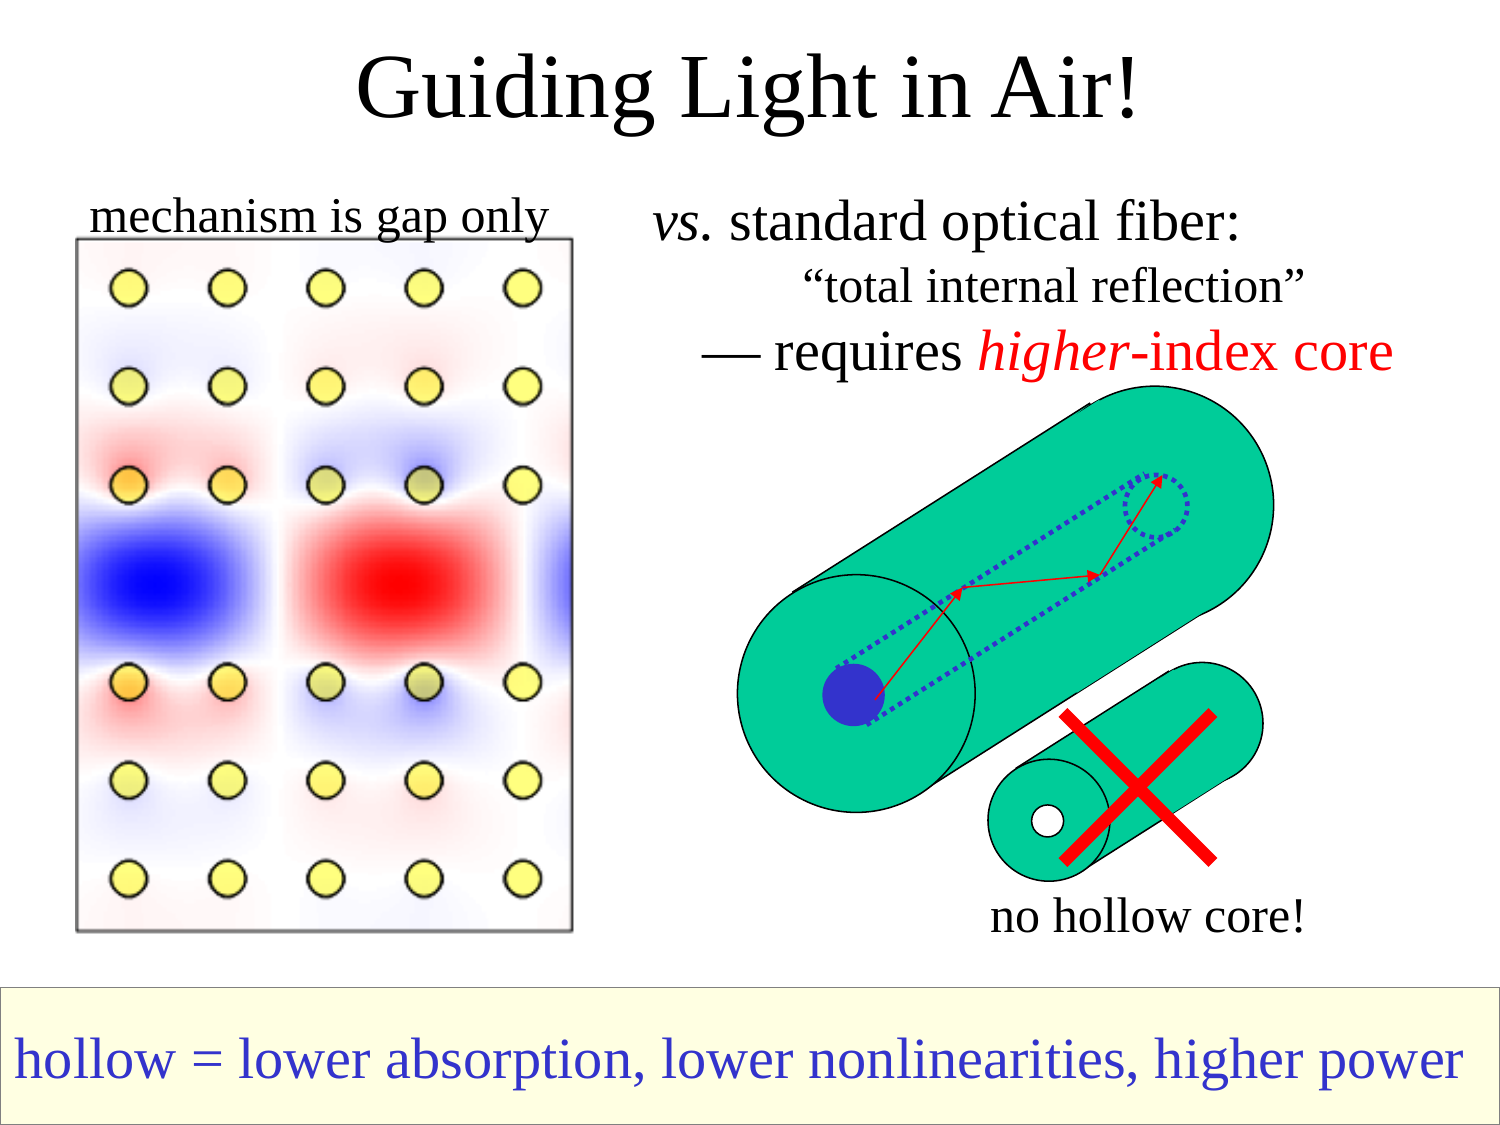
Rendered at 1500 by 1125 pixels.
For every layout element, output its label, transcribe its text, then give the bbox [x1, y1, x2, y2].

text_box [935, 584, 1055, 784]
text_box [1124, 474, 1160, 525]
text_box [0, 987, 1500, 1125]
text_box vs. standard optical fiber: “total internal reflection” — requires higher-index core [637, 174, 1409, 390]
picture [74, 231, 578, 938]
text_box [1100, 390, 1274, 615]
text_box [950, 399, 1148, 583]
text_box mechanism is gap only [74, 174, 565, 231]
text_box [737, 574, 976, 813]
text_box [987, 662, 1264, 882]
text_box [1099, 474, 1163, 576]
text_box [822, 663, 885, 727]
text_box [874, 587, 963, 701]
title Guiding Light in Air! [112, 0, 1388, 175]
text_box [1007, 526, 1226, 660]
text_box hollow = lower absorption, lower nonlinearities, higher power [0, 1012, 1480, 1098]
text_box no hollow core! [975, 874, 1323, 950]
text_box [1132, 475, 1188, 538]
text_box [962, 569, 1100, 588]
text_box [792, 403, 1090, 611]
